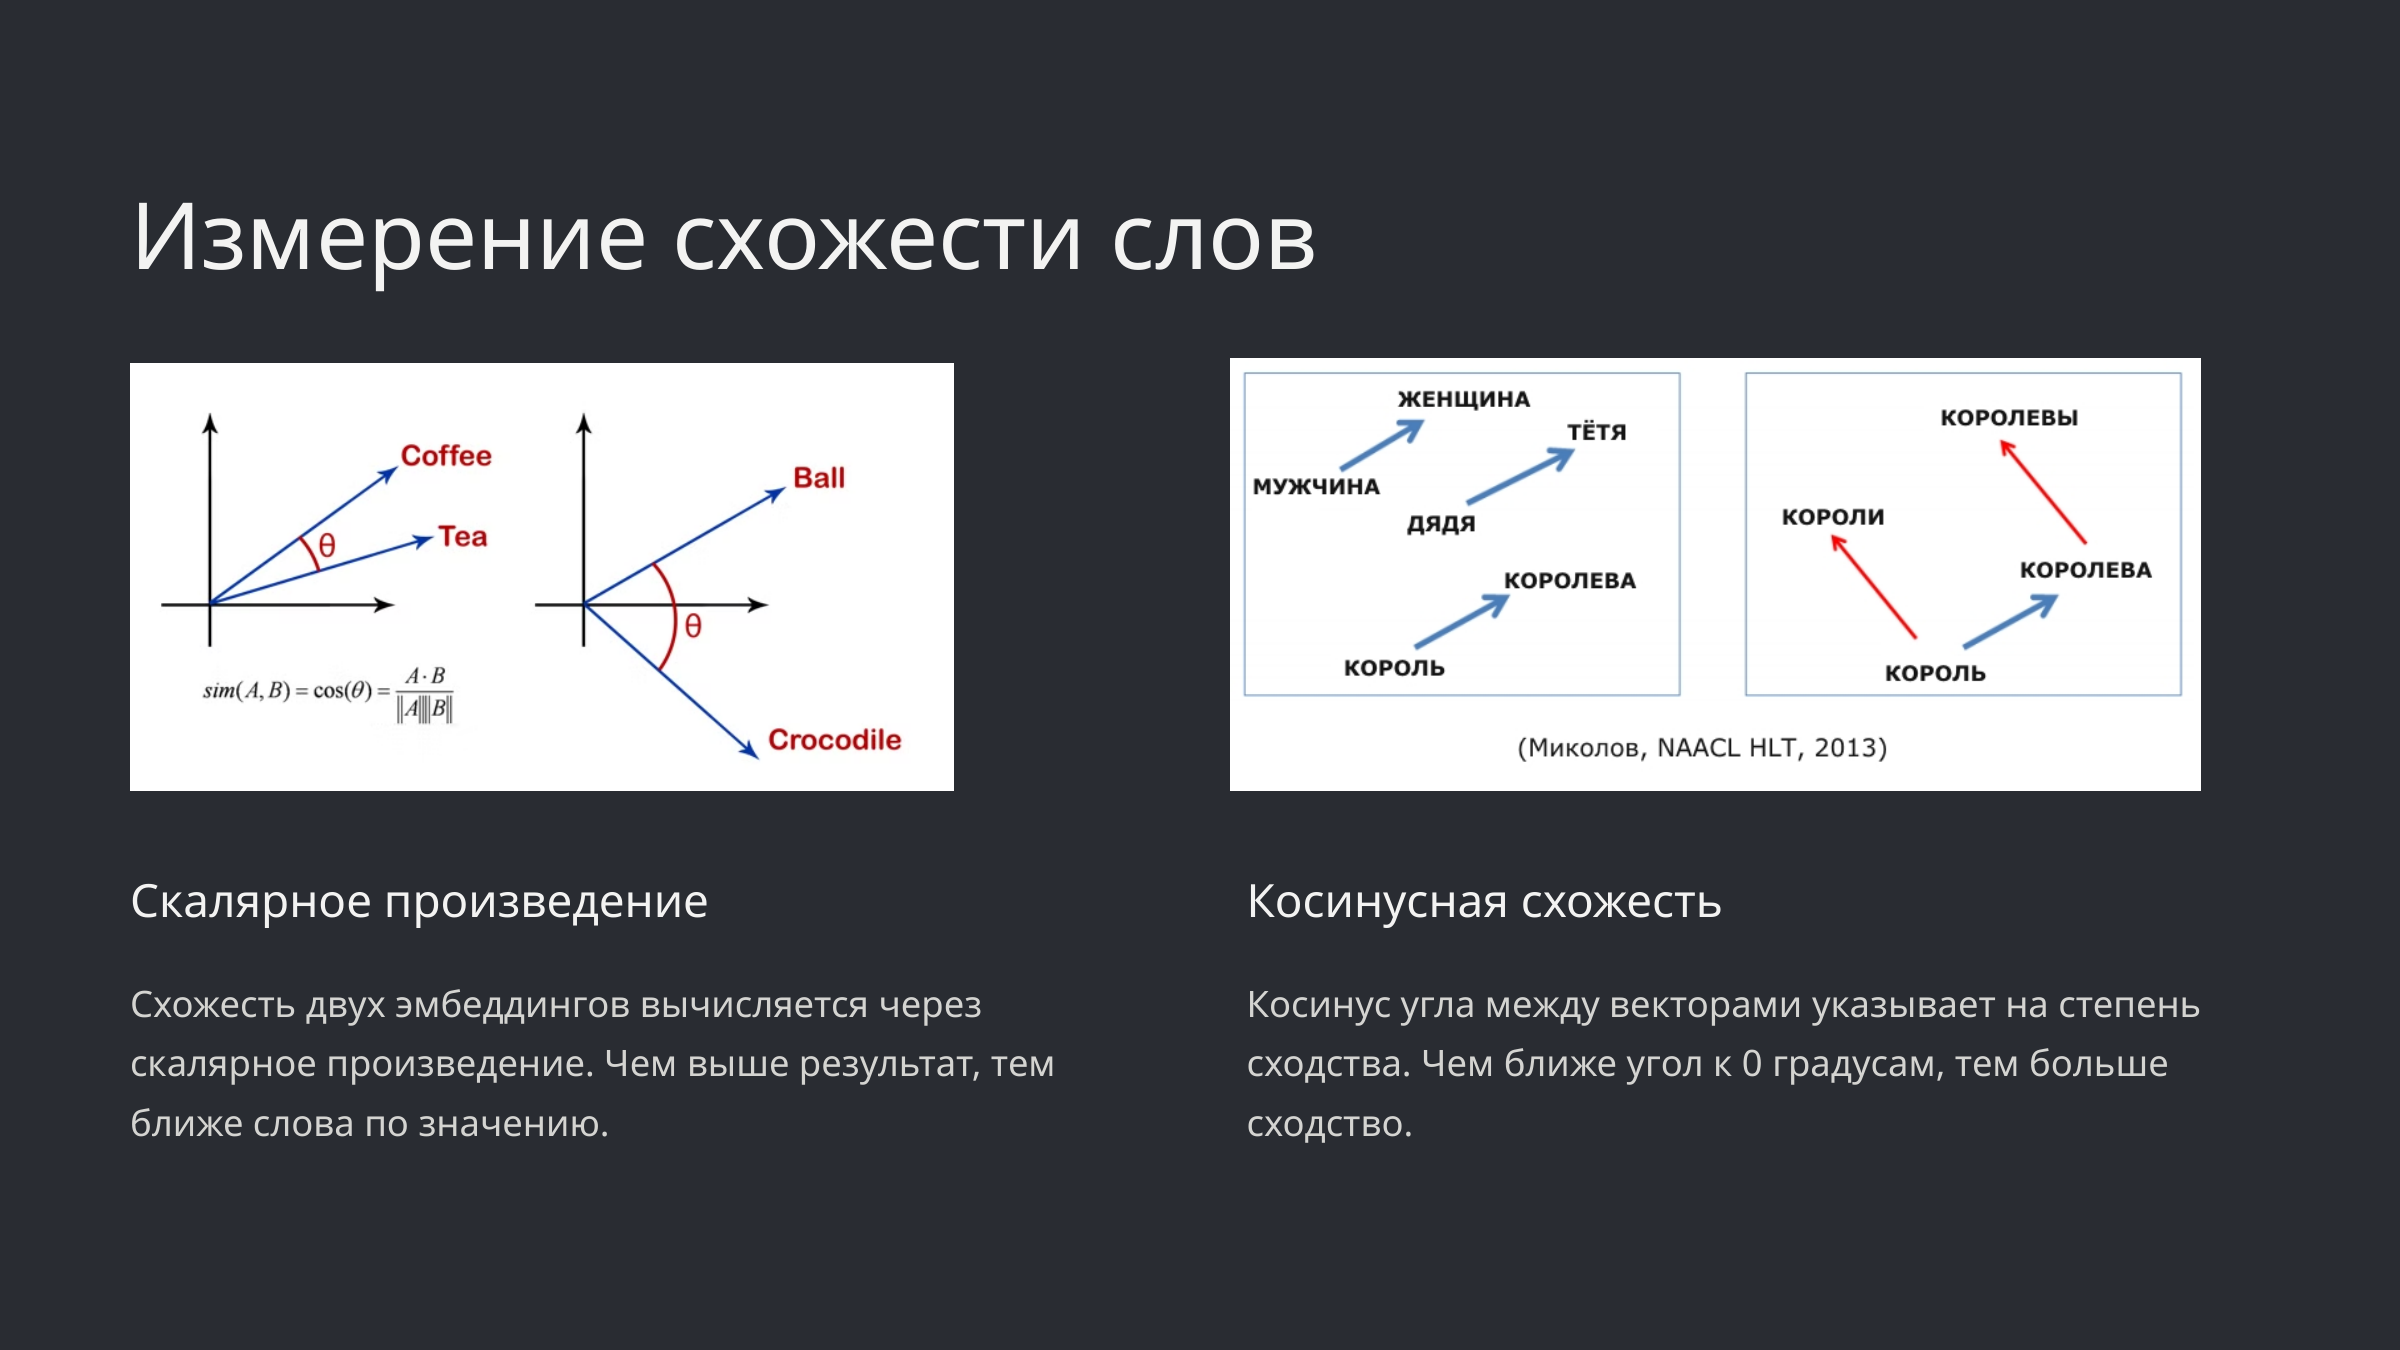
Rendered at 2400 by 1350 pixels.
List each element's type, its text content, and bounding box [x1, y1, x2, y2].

picture [1230, 358, 2201, 791]
picture [130, 363, 954, 791]
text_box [130, 869, 1155, 1144]
text_box Измерение схожести слов [130, 172, 1303, 289]
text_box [1246, 869, 2271, 1144]
